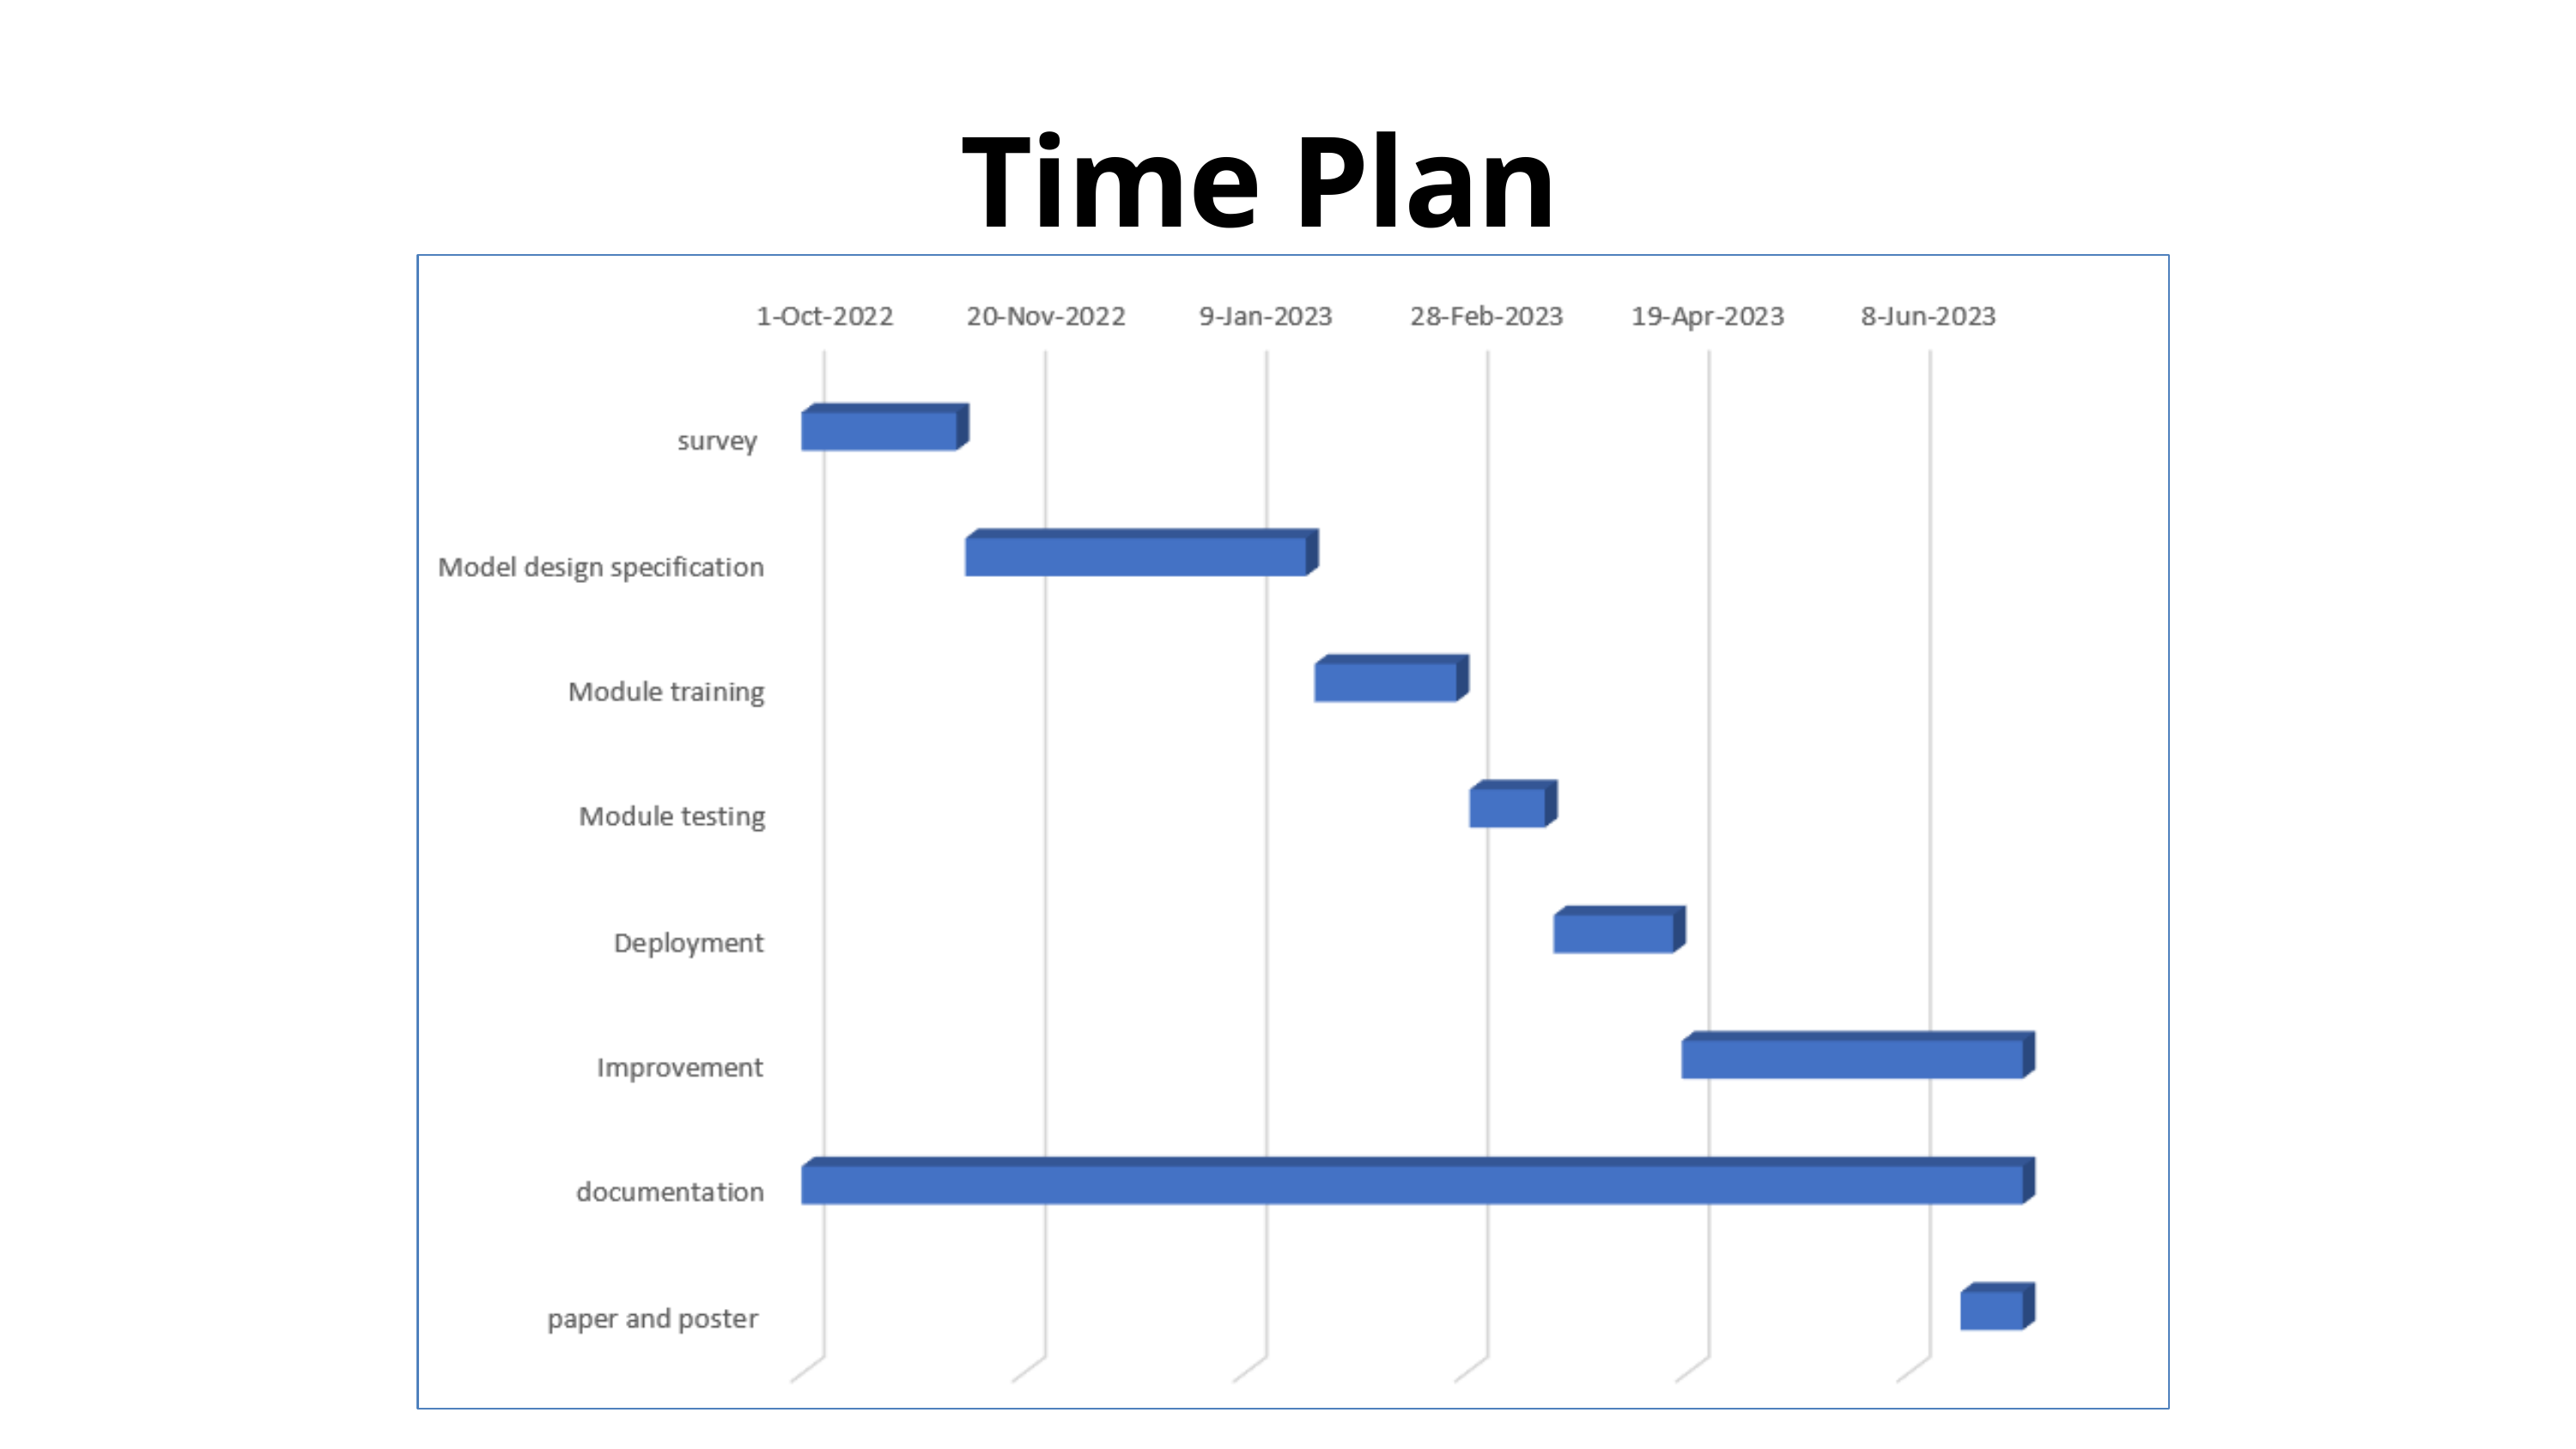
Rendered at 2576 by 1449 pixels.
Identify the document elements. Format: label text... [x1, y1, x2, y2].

title Time Plan [172, 101, 2349, 256]
picture [418, 255, 2169, 1409]
